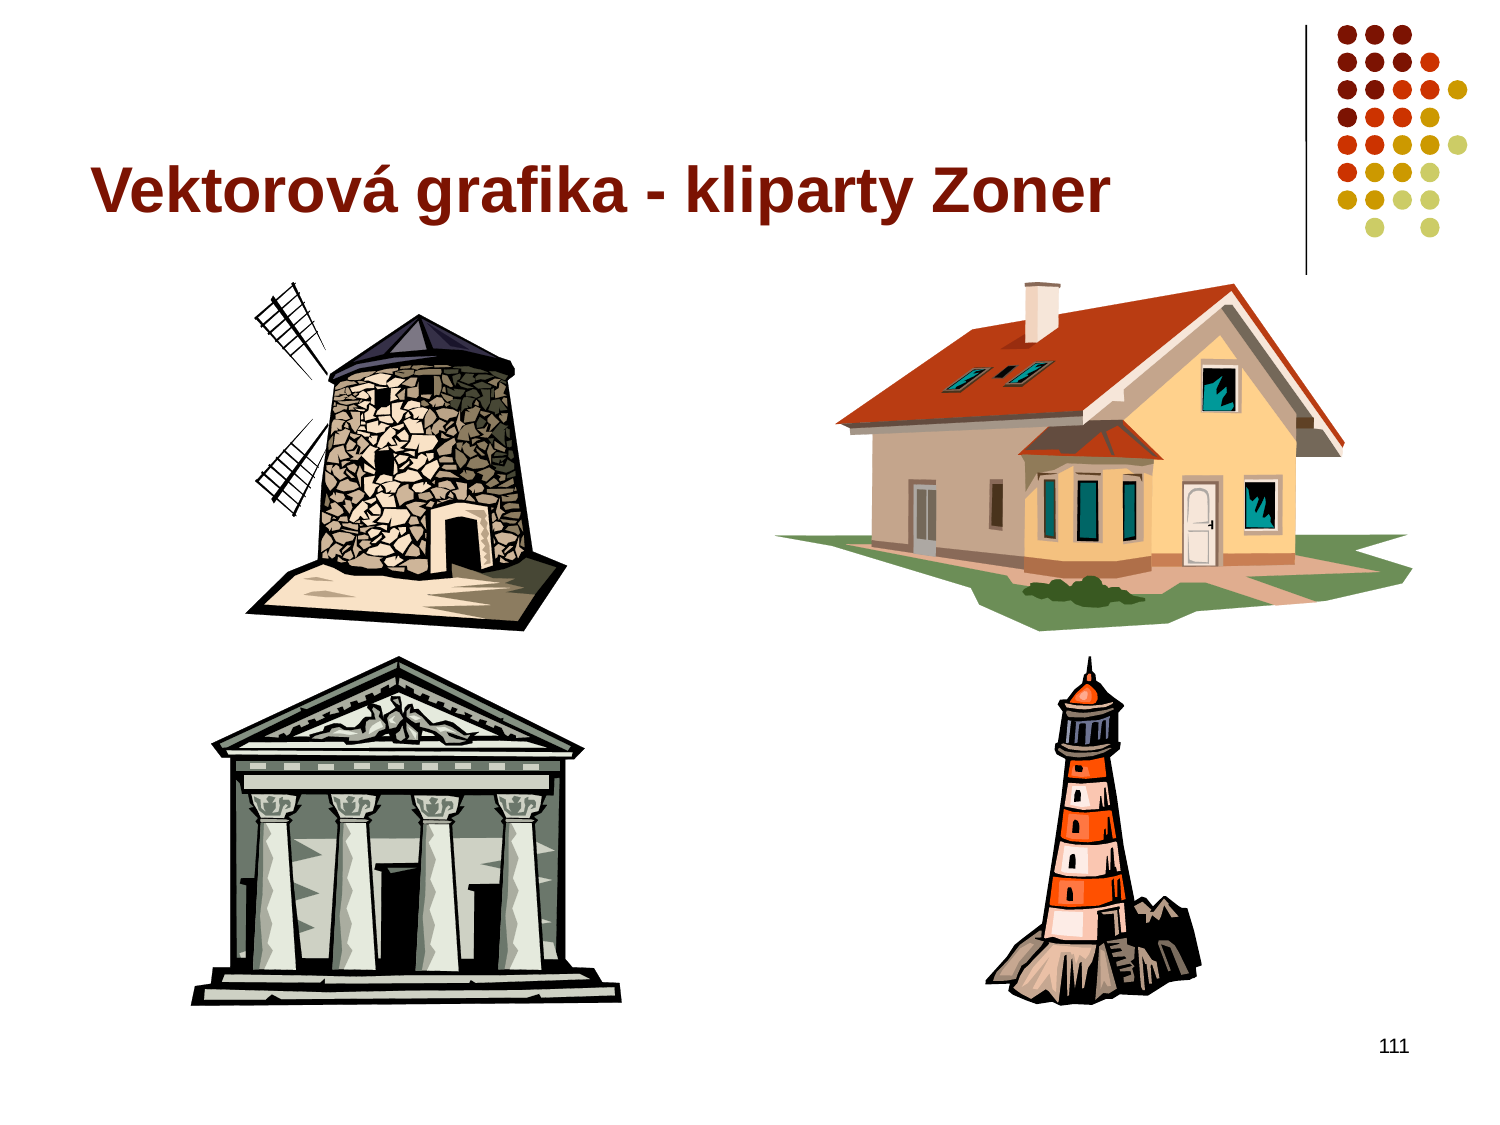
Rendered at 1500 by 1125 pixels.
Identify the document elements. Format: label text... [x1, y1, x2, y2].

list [190, 656, 622, 1006]
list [774, 282, 1413, 632]
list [985, 656, 1202, 1006]
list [245, 282, 568, 632]
slide_number 111 [1074, 1025, 1425, 1100]
title Vektorová grafika - kliparty Zoner [75, 20, 1313, 233]
